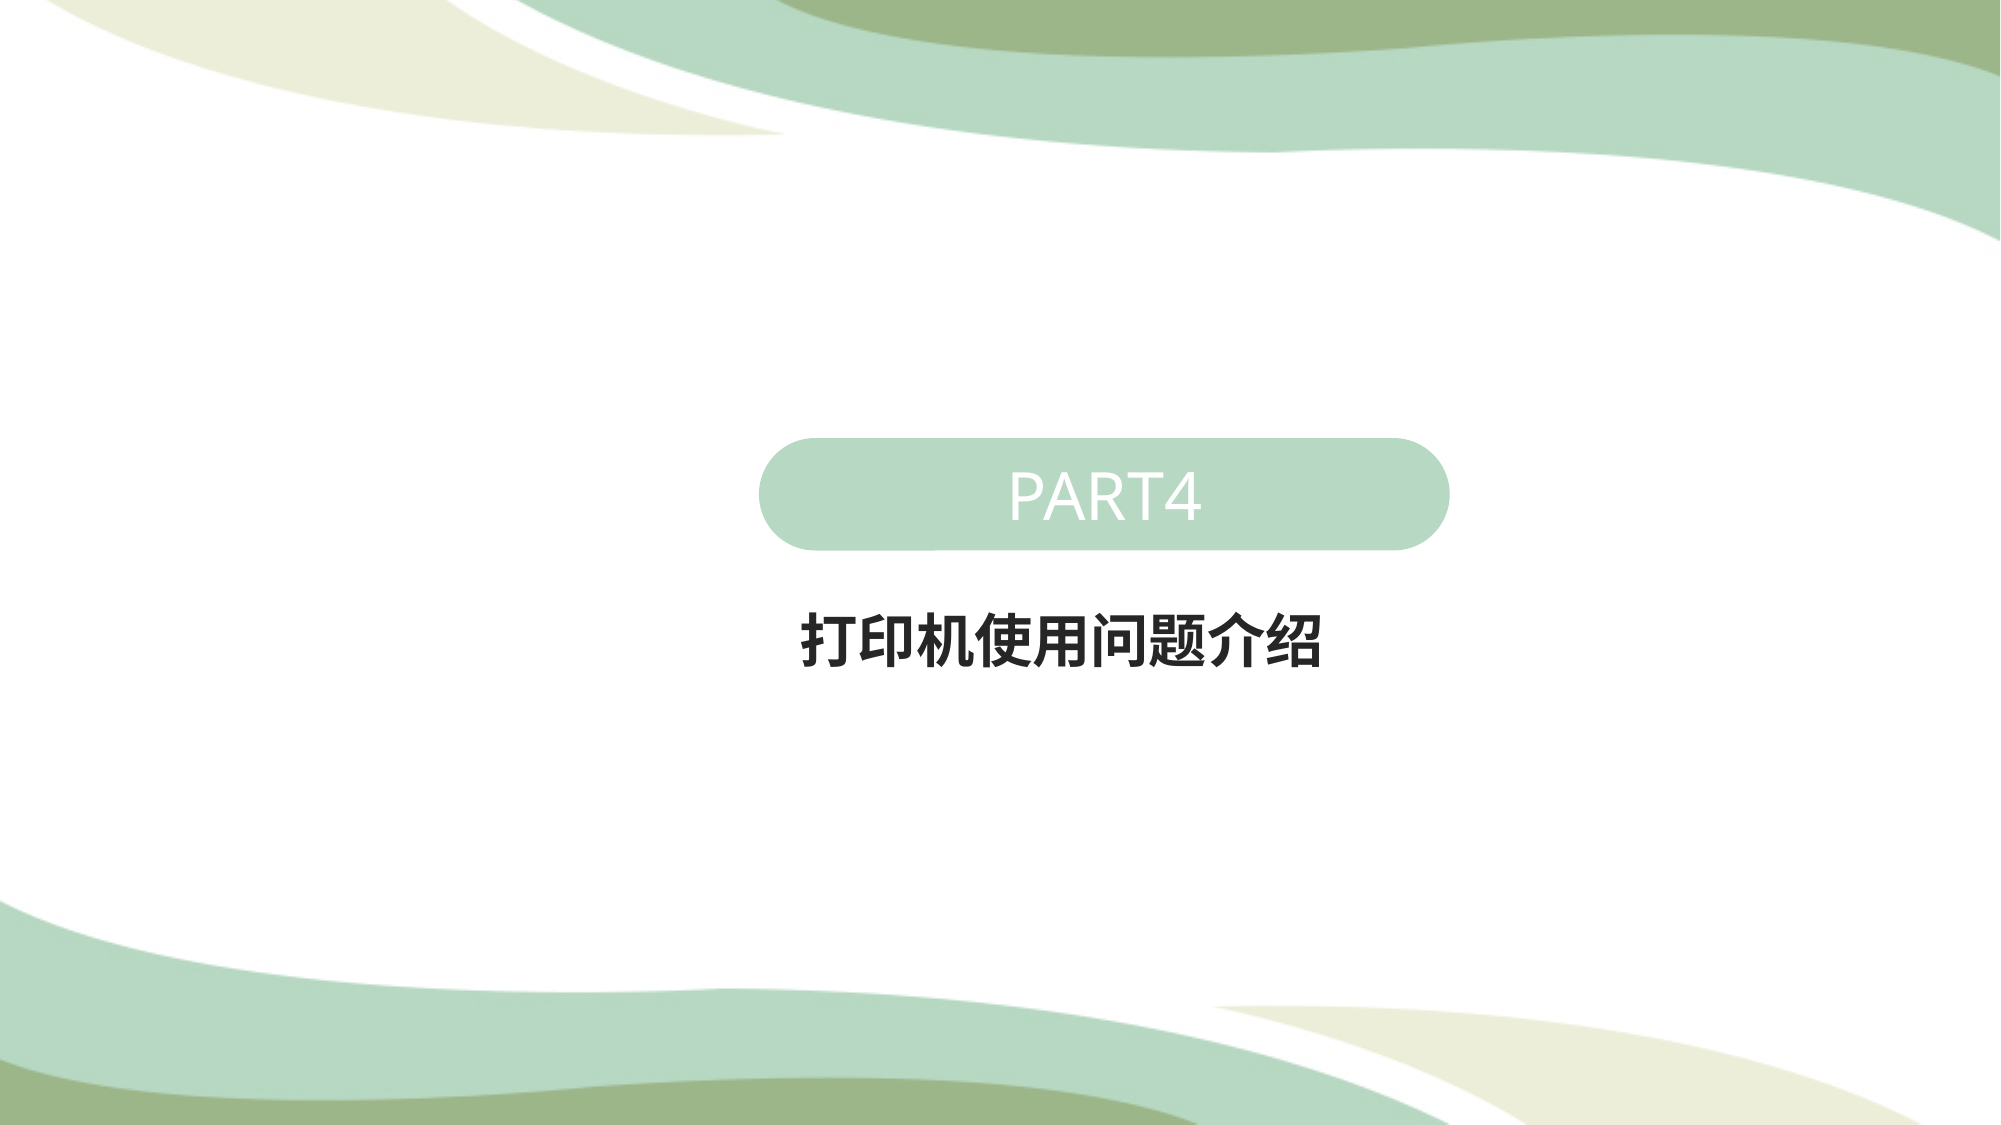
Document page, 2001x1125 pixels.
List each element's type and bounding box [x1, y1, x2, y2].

text_box [758, 437, 1450, 754]
picture [0, 0, 2001, 1125]
